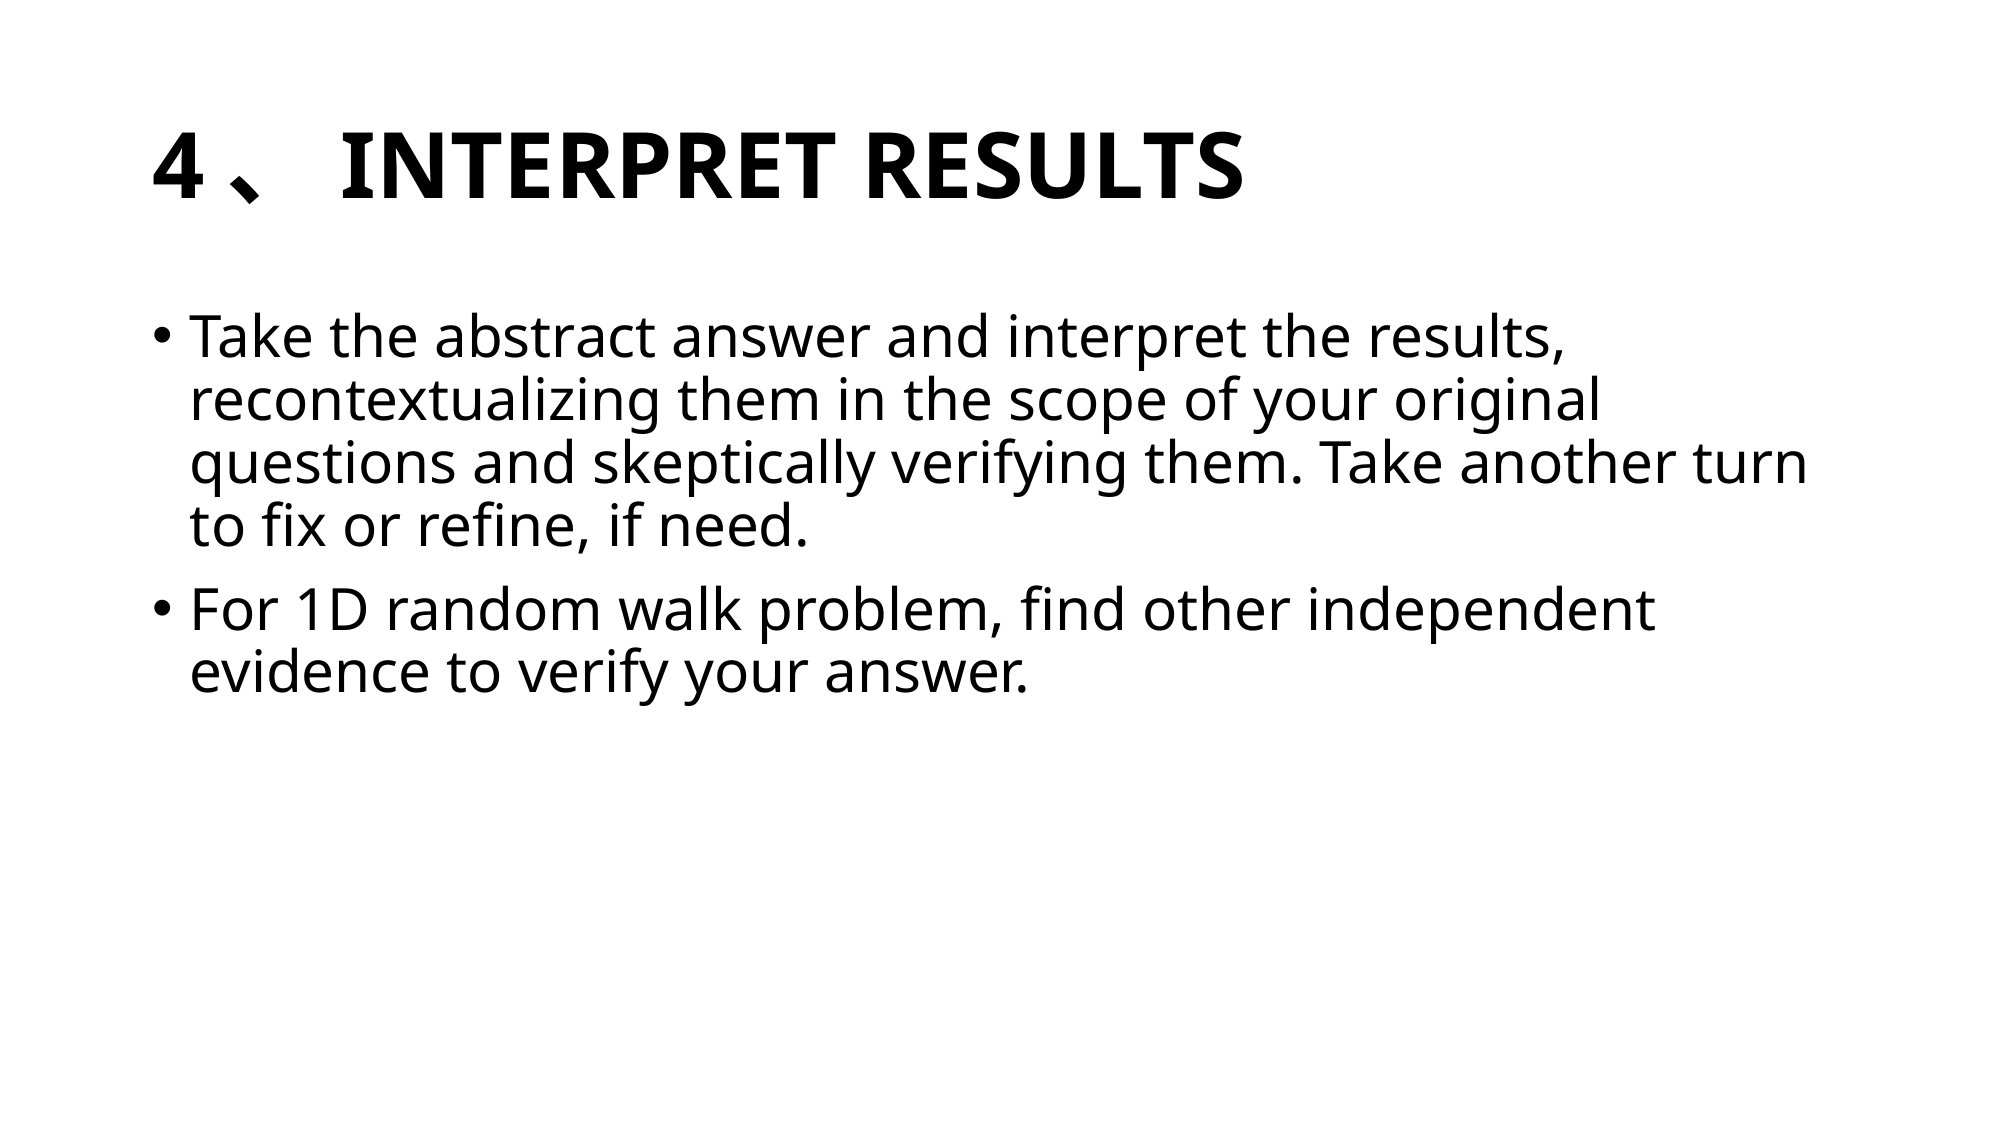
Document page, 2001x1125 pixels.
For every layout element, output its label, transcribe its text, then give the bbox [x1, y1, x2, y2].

title 4、INTERPRET RESULTS [137, 59, 1863, 278]
list Take the abstract answer and interpret the results, recontextualizing them in the scope of your original questions and skeptically verifying them. Take another turn to fix or refine, if need. For 1D random walk problem, find other independent evidence to verify your answer. [137, 299, 1863, 1014]
